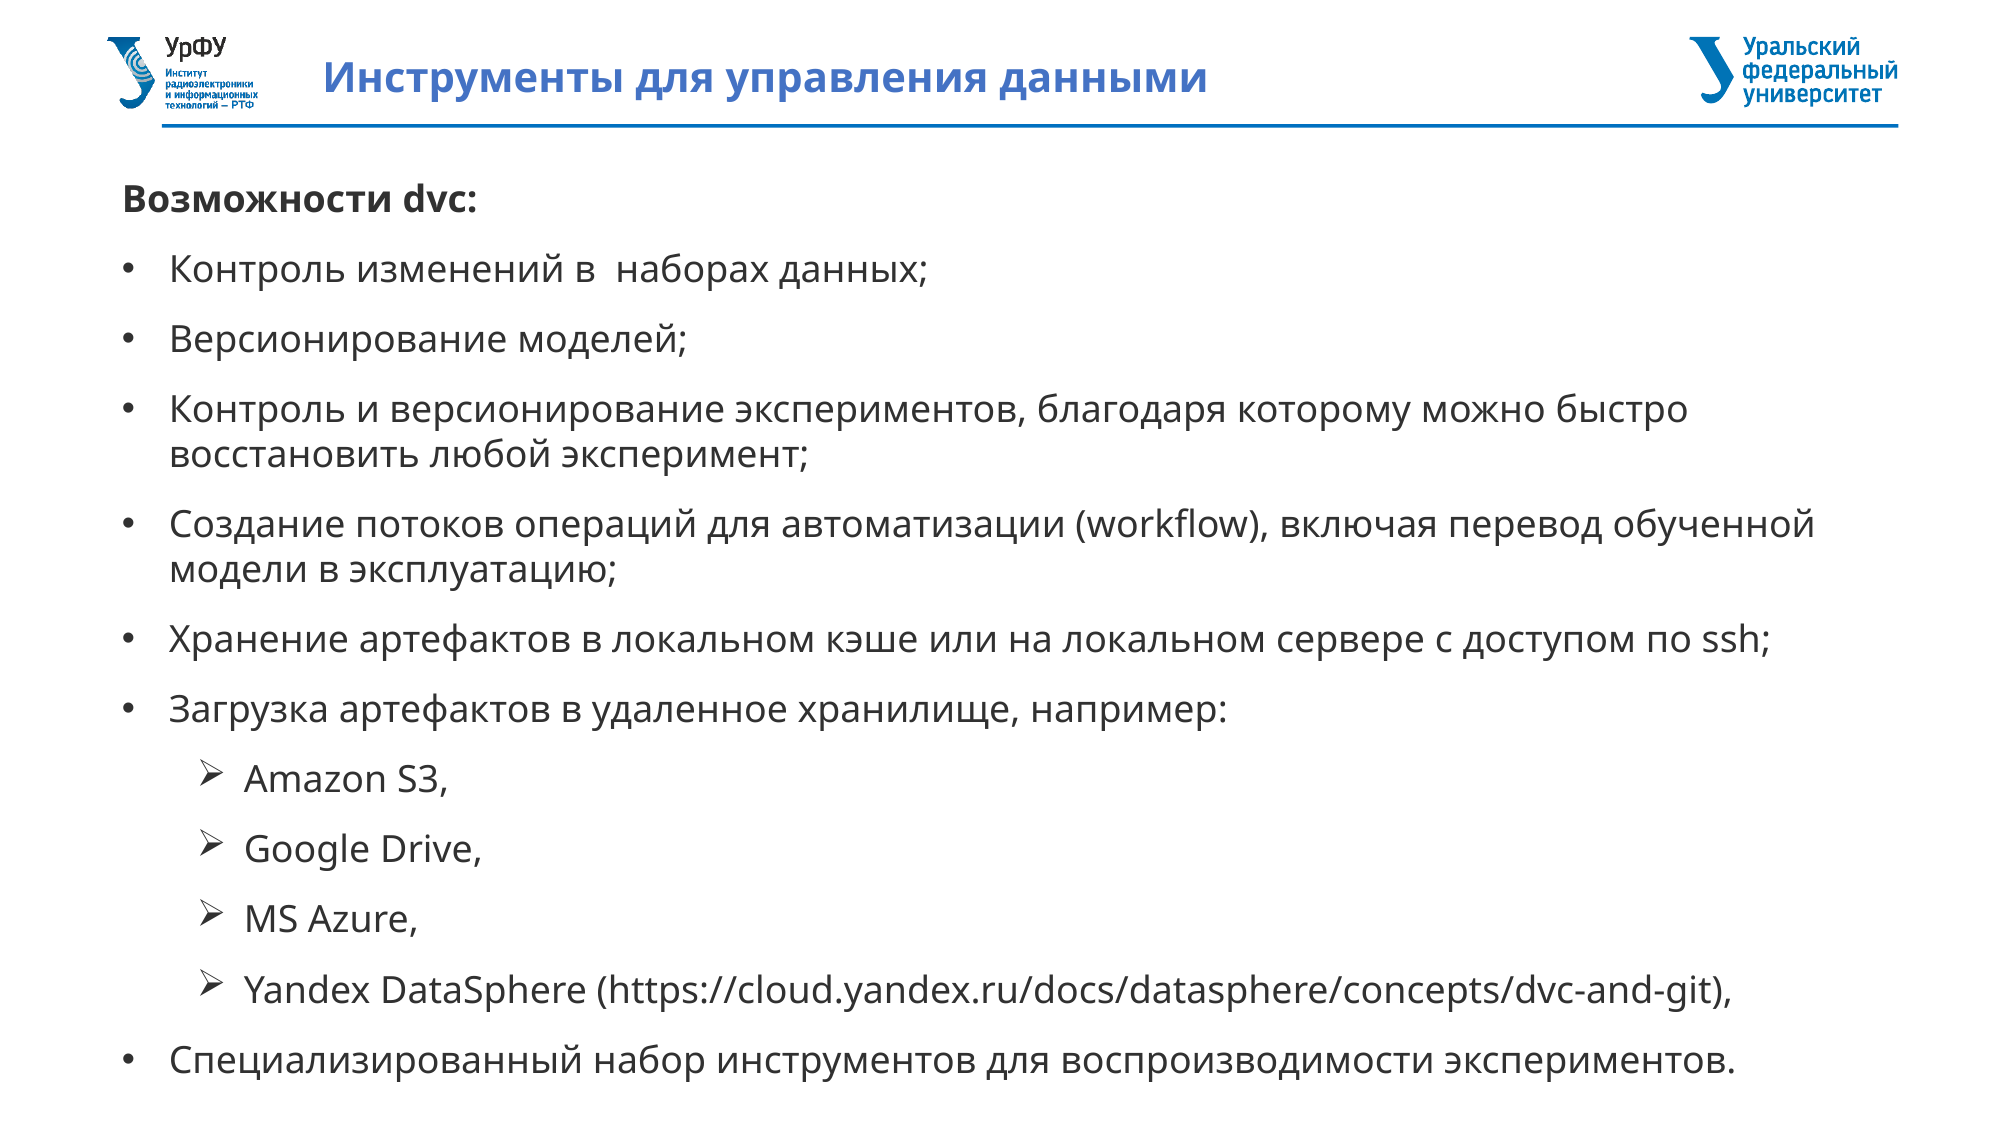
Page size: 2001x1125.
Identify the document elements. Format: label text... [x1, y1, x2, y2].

text_box Возможности dvc: Контроль изменений в наборах данных; Версионирование моделей; Контроль и версионирование экспериментов, благодаря которому можно быстро восстановить любой эксперимент; Создание потоков операций для автоматизации (workflow), включая перевод обученной модели в эксплуатацию; Хранение артефактов в локальном кэше или на локальном сервере с доступом по ssh; Загрузка артефактов в удаленное хранилище, например: Amazon S3, Google Drive, MS Azure, Yandex DataSphere (https://cloud.yandex.ru/docs/datasphere/concepts/dvc-and-git), Специализированный набор инструментов для воспроизводимости экспериментов. [107, 167, 1899, 1088]
text_box Инструменты для управления данными [307, 43, 1687, 108]
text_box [1687, 35, 1899, 109]
text_box [161, 123, 1899, 129]
picture [107, 37, 258, 109]
